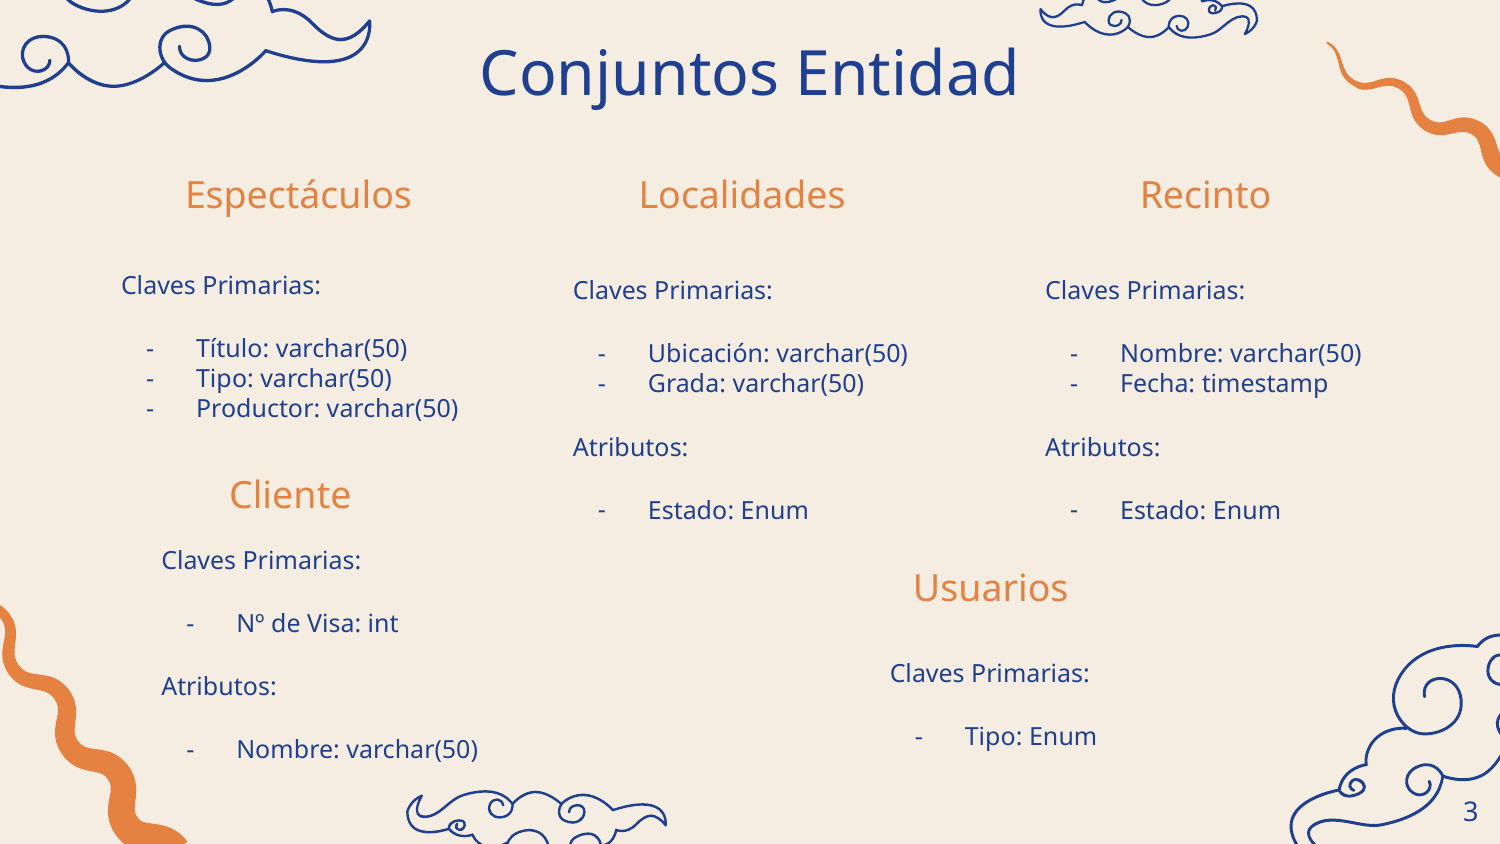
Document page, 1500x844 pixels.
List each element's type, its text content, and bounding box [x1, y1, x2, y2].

title Recinto [1068, 161, 1343, 226]
title Conjuntos Entidad [302, 24, 1198, 115]
subtitle Claves Primarias: Nº de Visa: int Atributos: Nombre: varchar(50) [146, 525, 533, 783]
title Cliente [167, 462, 414, 525]
subtitle Claves Primarias: Tipo: Enum [874, 623, 1209, 784]
title Usuarios [844, 559, 1137, 614]
title Espectáculos [64, 161, 533, 226]
slide_number ‹#› [1403, 779, 1494, 844]
title Localidades [533, 161, 1002, 226]
subtitle Claves Primarias: Nombre: varchar(50) Fecha: timestamp Atributos: Estado: Enum [1030, 227, 1382, 572]
subtitle Claves Primarias: Ubicación: varchar(50) Grada: varchar(50) Atributos: Estado: Enum [557, 239, 927, 560]
subtitle Claves Primarias: Título: varchar(50) Tipo: varchar(50) Productor: varchar(50) [106, 239, 475, 463]
